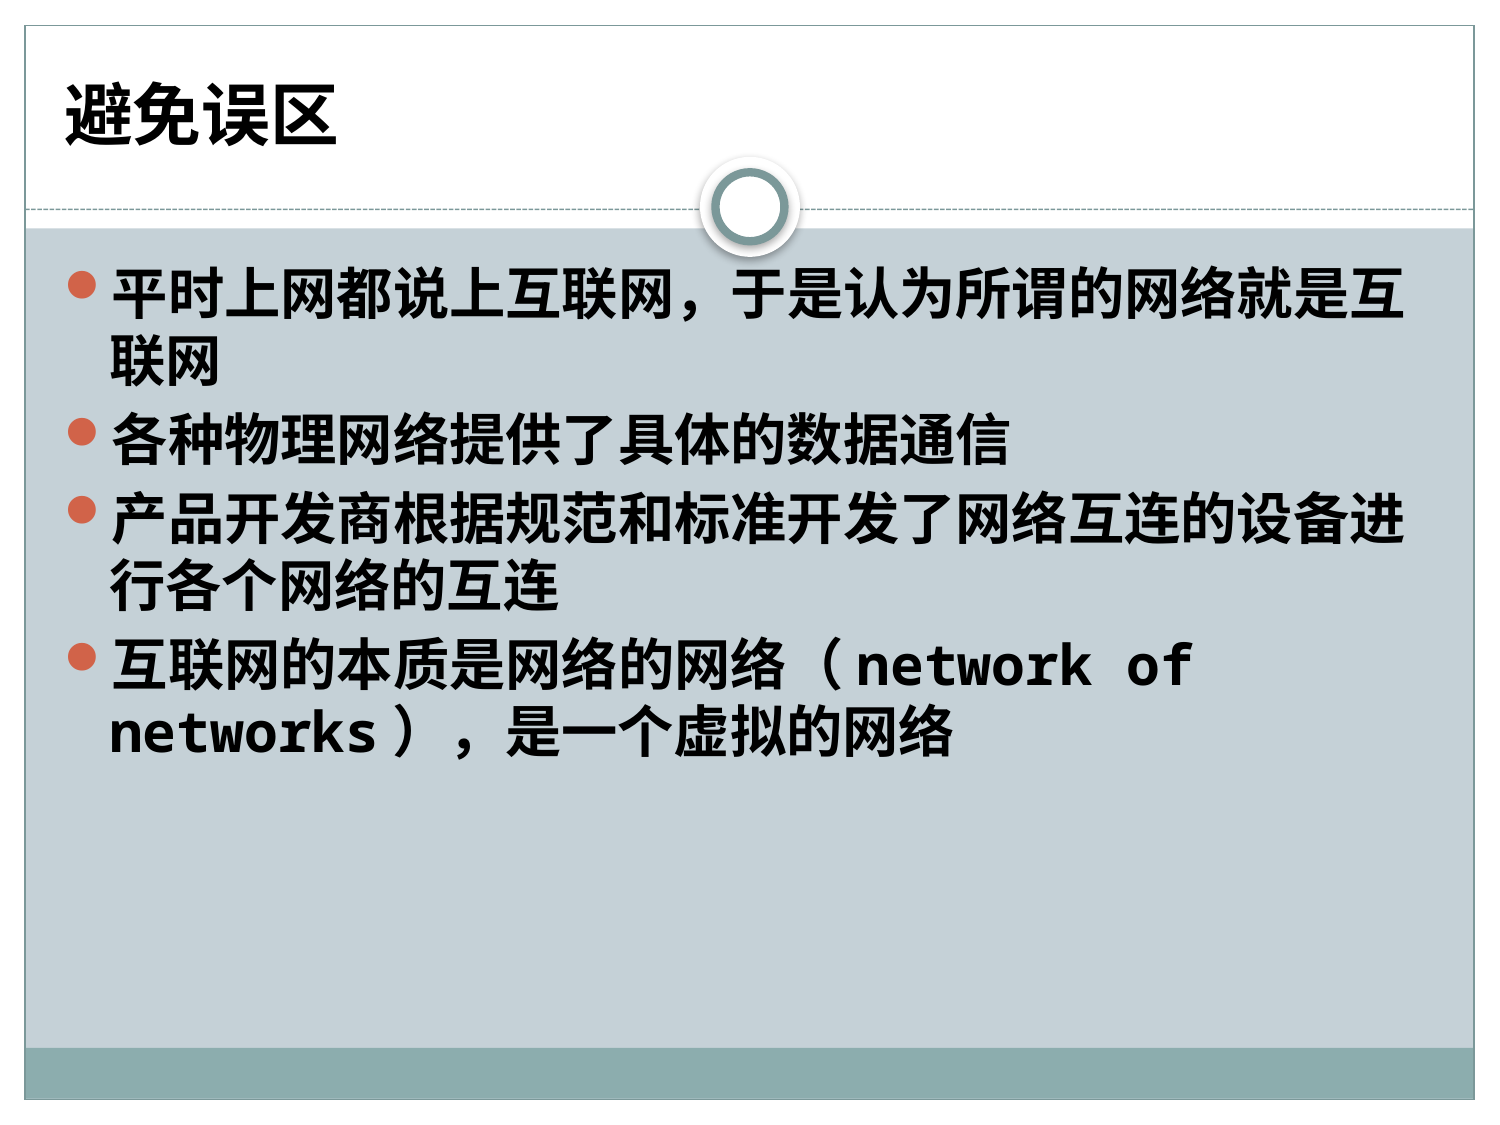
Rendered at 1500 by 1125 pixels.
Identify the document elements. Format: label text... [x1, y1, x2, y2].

title 避免误区 [49, 37, 1450, 162]
list 平时上网都说上互联网，于是认为所谓的网络就是互联网 各种物理网络提供了具体的数据通信 产品开发商根据规范和标准开发了网络互连的设备进行各个网络的互连 互联网的本质是网络的网络（network of networks），是一个虚拟的网络 [49, 250, 1445, 1001]
